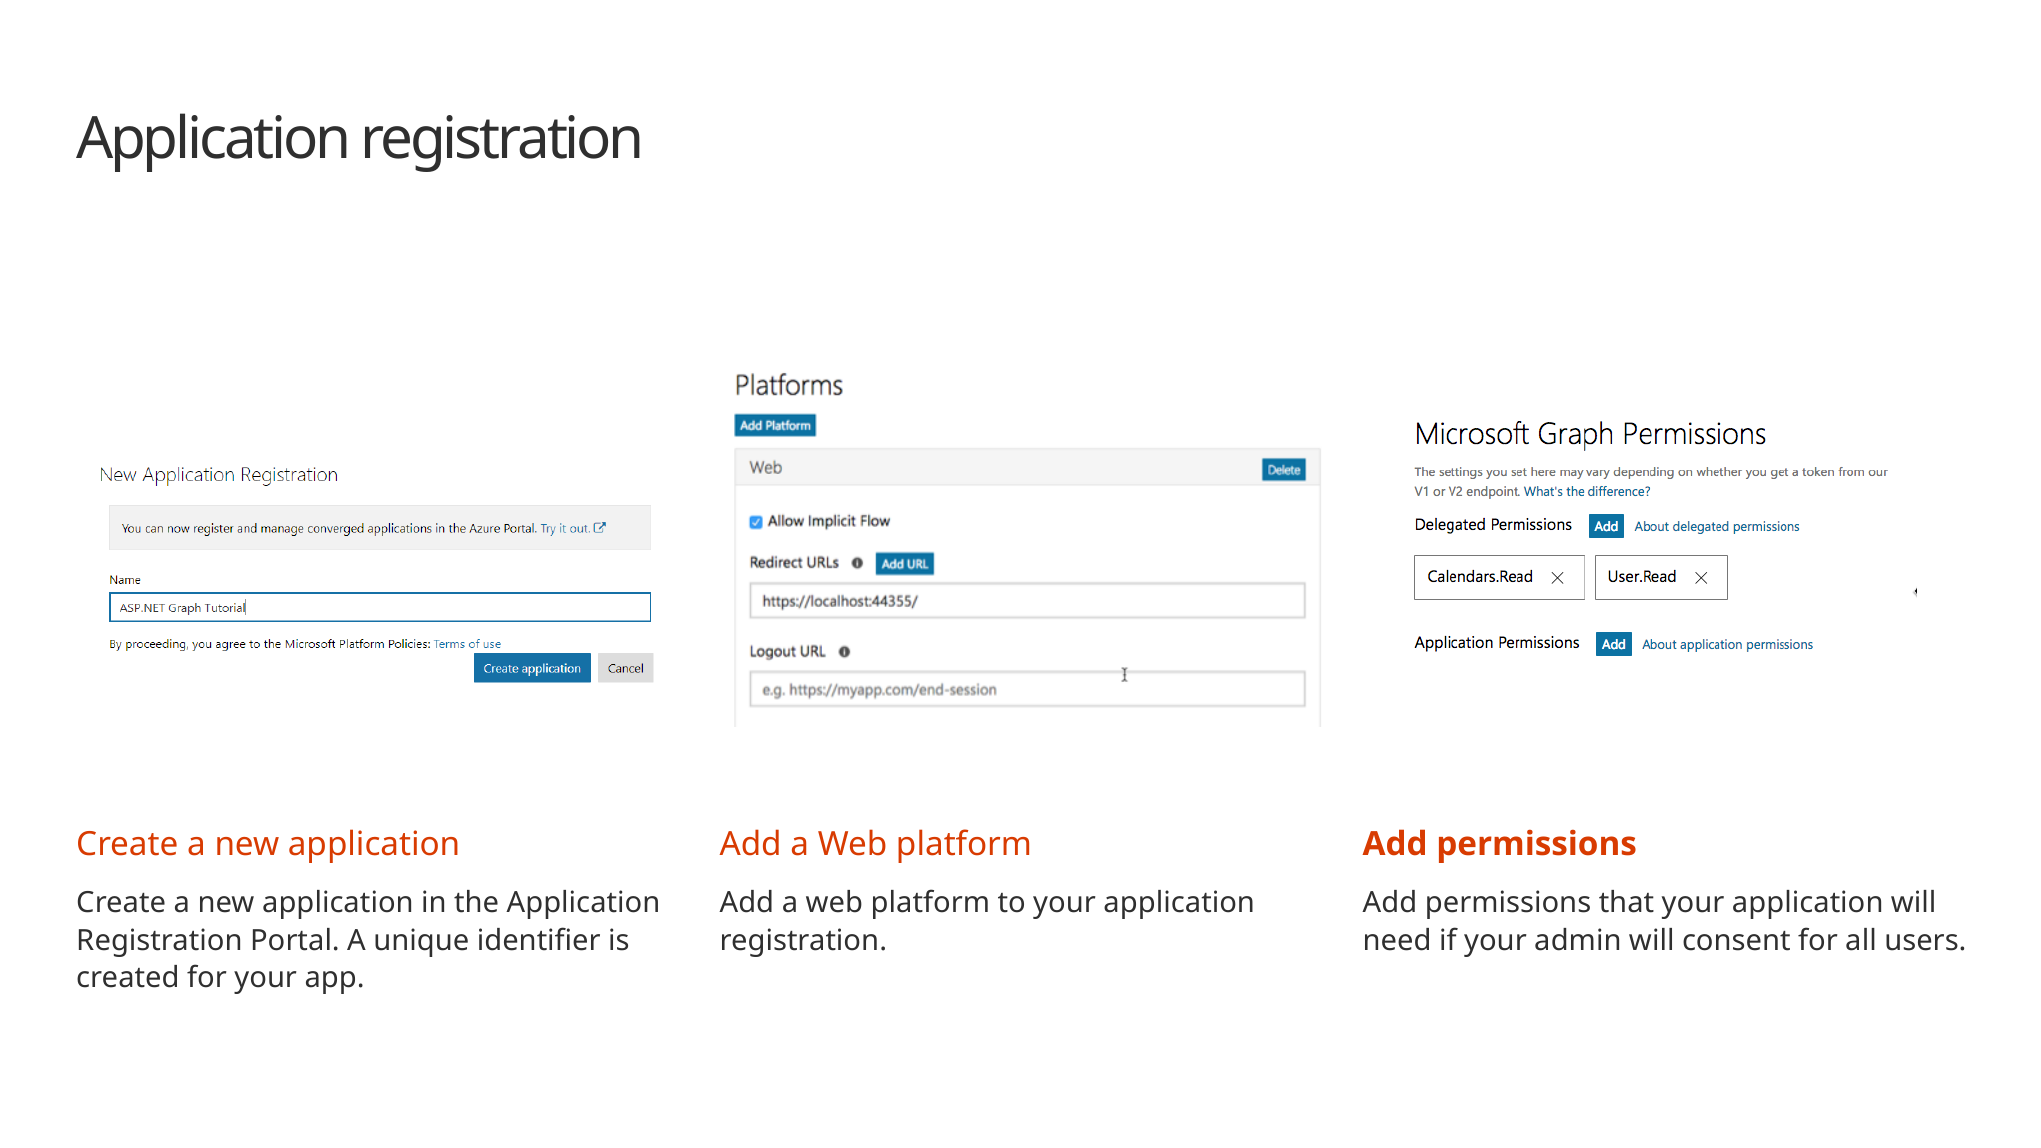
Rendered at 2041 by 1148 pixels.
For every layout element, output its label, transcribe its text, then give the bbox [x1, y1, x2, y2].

picture [719, 354, 1326, 727]
picture [76, 435, 682, 712]
list Add permissions Add permissions that your application will need if your admin will consent for all users. [1362, 824, 1969, 957]
list Create a new application Create a new application in the Application Registration Portal. A unique identifier is created for your app. [76, 824, 682, 995]
picture [1385, 400, 1918, 682]
title Application registration [76, 103, 1969, 172]
list Add a Web platform Add a web platform to your application registration. [719, 824, 1325, 957]
